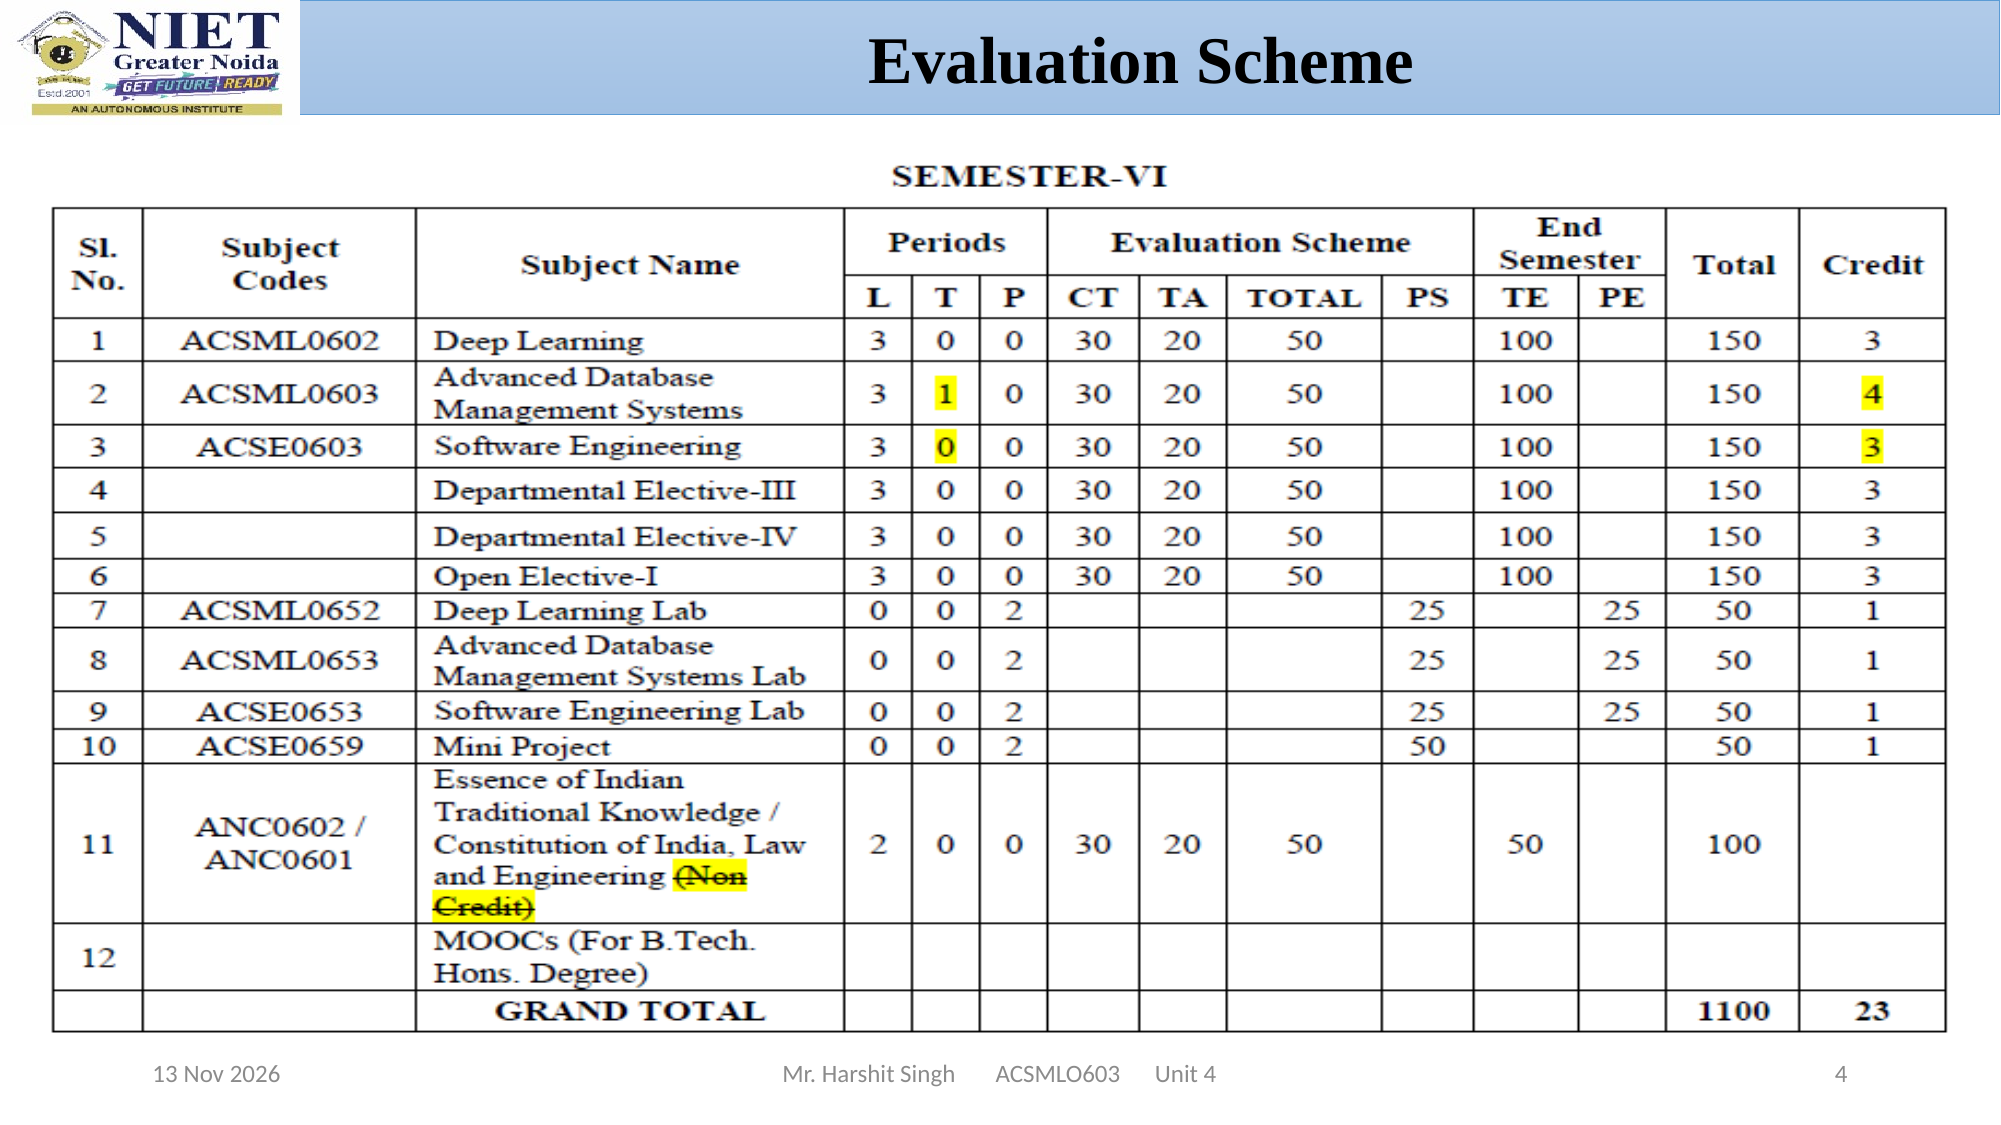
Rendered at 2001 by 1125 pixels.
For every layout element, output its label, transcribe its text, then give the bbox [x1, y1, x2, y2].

footer Mr. Harshit Singh ACSMLO603 Unit 4 [662, 1050, 1338, 1103]
slide_number 4 [1412, 1050, 1863, 1103]
picture [0, 0, 300, 125]
slide_number Apr-25 [137, 1050, 588, 1103]
picture [33, 156, 1967, 1050]
text_box Evaluation Scheme [300, 0, 2000, 115]
